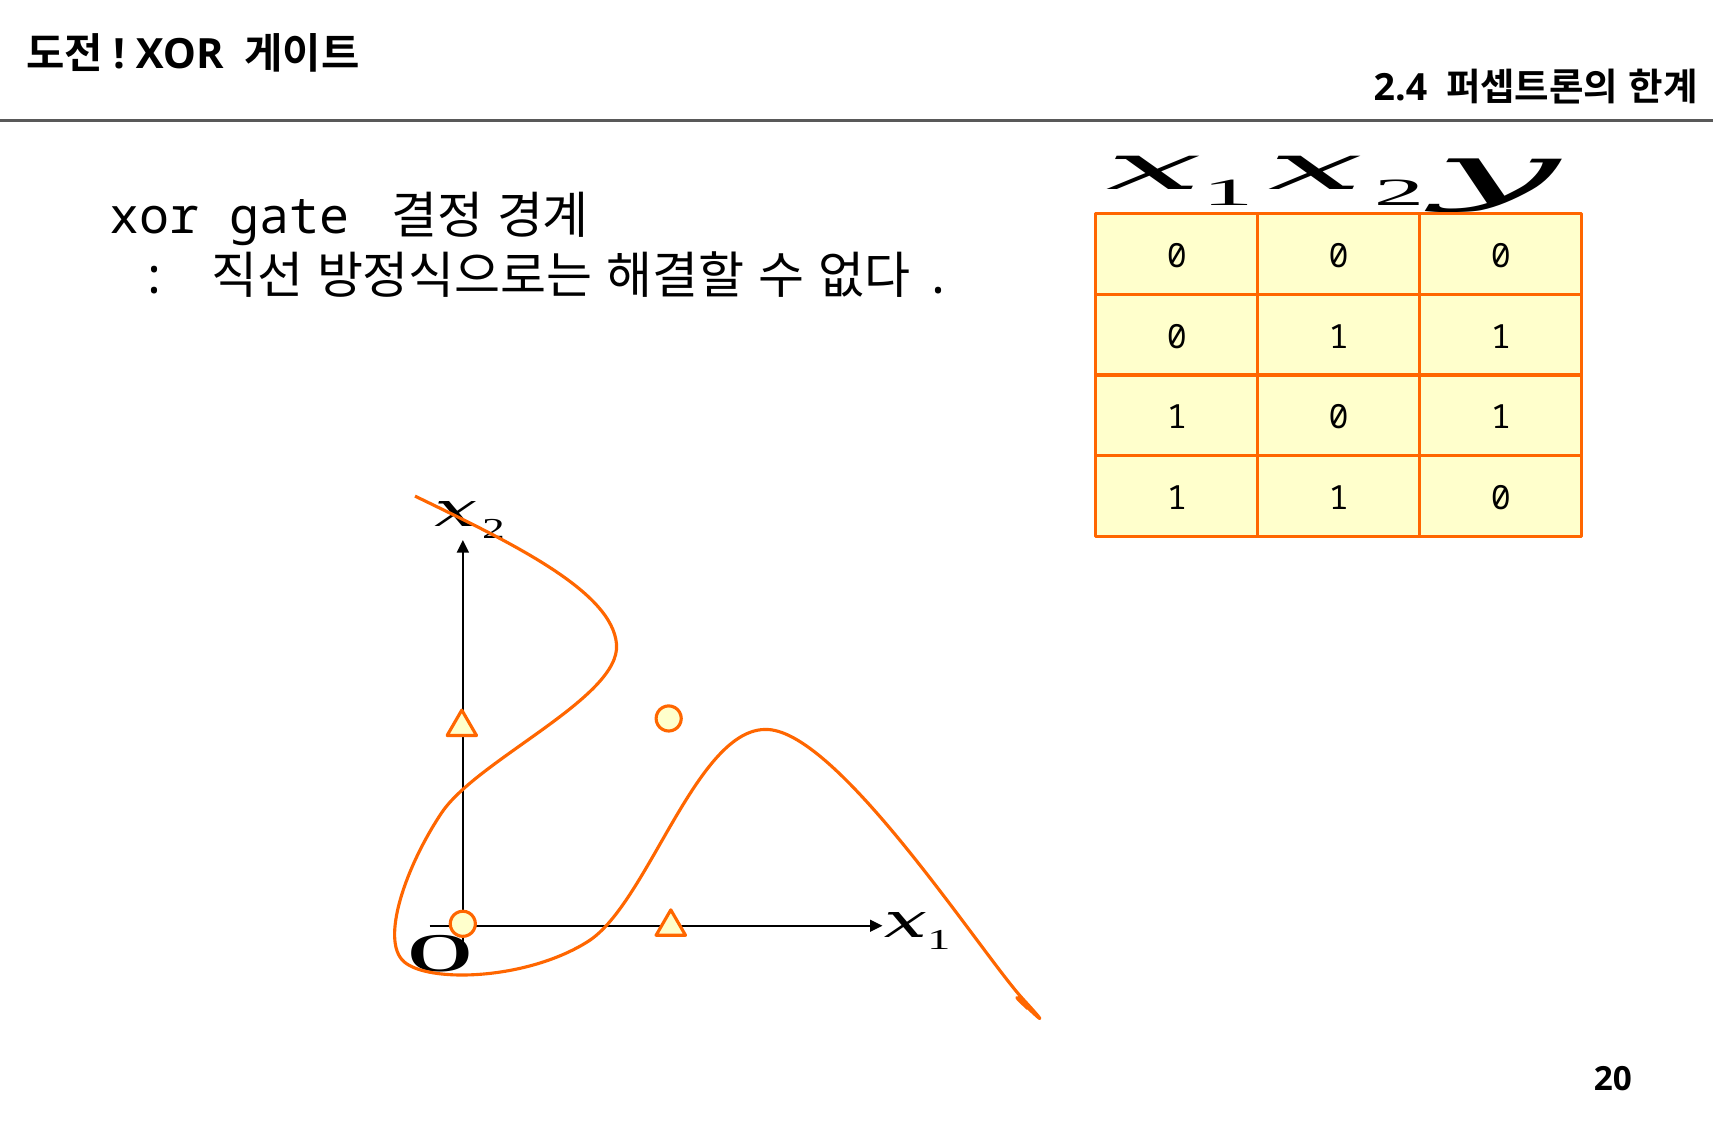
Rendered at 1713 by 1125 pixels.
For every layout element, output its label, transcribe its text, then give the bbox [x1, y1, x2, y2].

text_box 1 [1256, 292, 1418, 373]
text_box 0 [1256, 373, 1418, 454]
text_box 1 [1418, 292, 1584, 373]
text_box [665, 703, 684, 720]
text_box xor gate 결정 경계 : 직선 방정식으로는 해결할 수 없다. [94, 175, 968, 311]
text_box [392, 791, 602, 978]
text_box 1 [1418, 373, 1584, 454]
text_box 0 [1094, 212, 1256, 292]
text_box 0 [1094, 292, 1256, 373]
text_box 도전! XOR 게이트 [11, 13, 778, 80]
text_box 1 [1094, 373, 1256, 454]
text_box 1 [435, 927, 462, 935]
text_box 1 [1256, 454, 1418, 538]
text_box [445, 712, 458, 738]
text_box 2.4 퍼셉트론의 한계 [916, 44, 1713, 111]
text_box [654, 933, 688, 938]
text_box 0 [1418, 454, 1584, 538]
text_box [660, 907, 682, 924]
text_box 1 [1094, 454, 1256, 538]
text_box 0 [1418, 212, 1584, 292]
text_box [468, 716, 479, 738]
text_box 0 [1256, 212, 1418, 292]
text_box [414, 494, 1042, 1021]
text_box 1 [464, 927, 607, 935]
